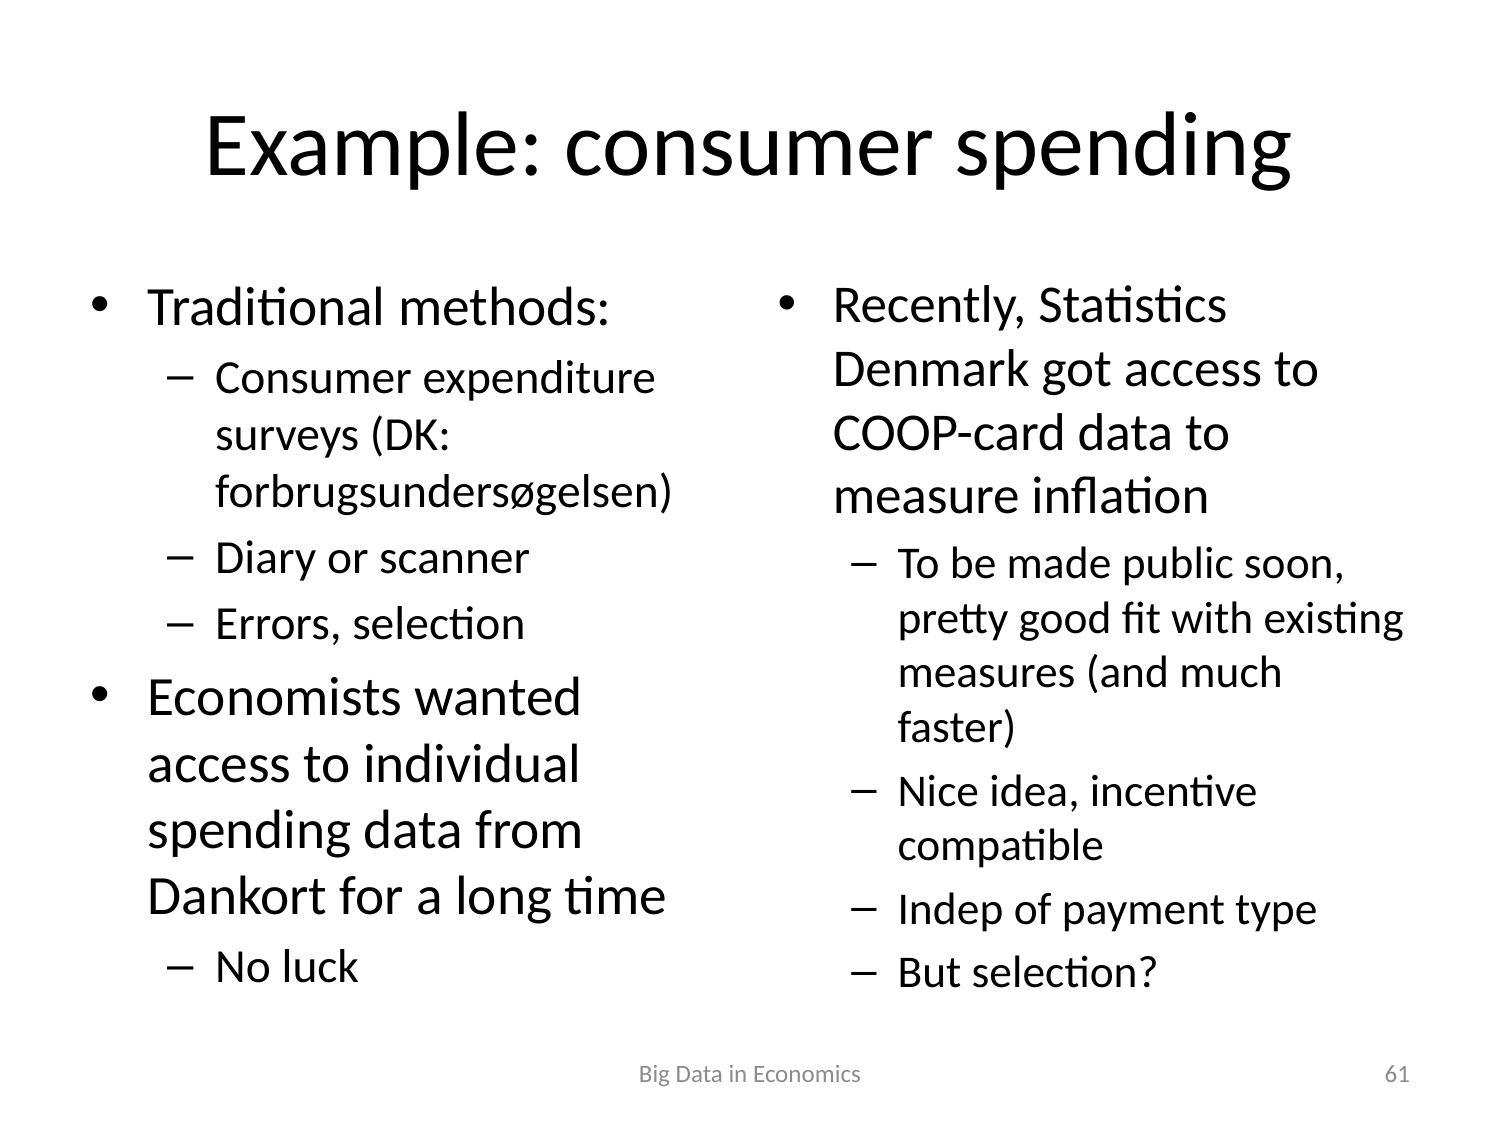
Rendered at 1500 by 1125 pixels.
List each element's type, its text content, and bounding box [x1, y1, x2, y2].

slide_number 61 [1074, 1042, 1425, 1103]
title Example: consumer spending [75, 45, 1425, 233]
list Recently, Statistics Denmark got access to COOP-card data to measure inflation To be made public soon, pretty good fit with existing measures (and much faster) Nice idea, incentive compatible Indep of payment type But selection? [762, 262, 1425, 1005]
footer Big Data in Economics [512, 1042, 988, 1103]
list Traditional methods: Consumer expenditure surveys (DK: forbrugsundersøgelsen) Diary or scanner Errors, selection Economists wanted access to individual spending data from Dankort for a long time No luck [75, 262, 738, 1005]
